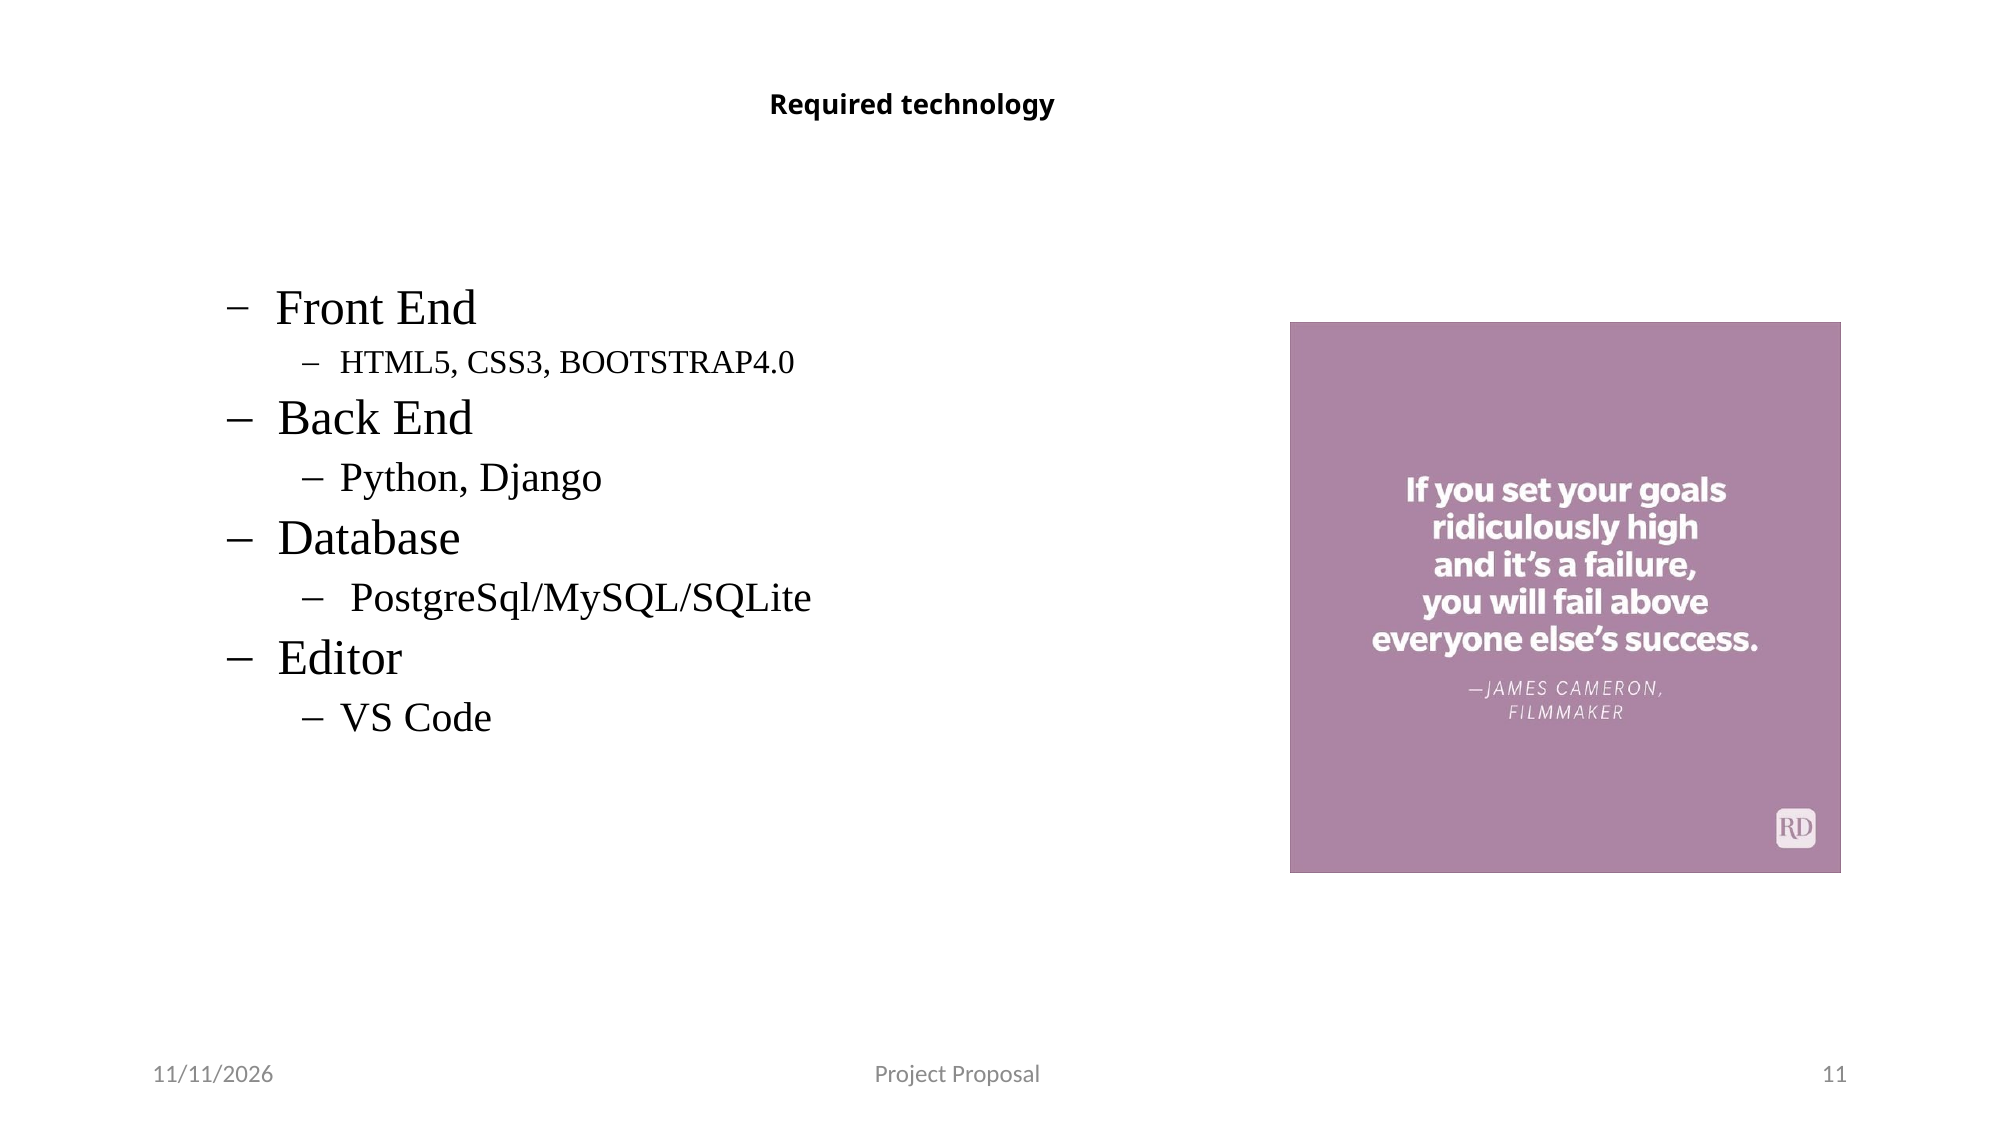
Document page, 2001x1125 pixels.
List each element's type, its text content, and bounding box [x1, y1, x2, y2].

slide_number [137, 1042, 588, 1103]
footer Project Proposal [795, 1042, 1121, 1103]
title Required technology [548, 52, 1276, 176]
list Front End HTML5, CSS3, BOOTSTRAP4.0 Back End Python, Django Database PostgreSql/MySQL/SQLite Editor VS Code [137, 203, 1157, 954]
slide_number 11 [1412, 1042, 1863, 1103]
picture [1290, 322, 1841, 873]
